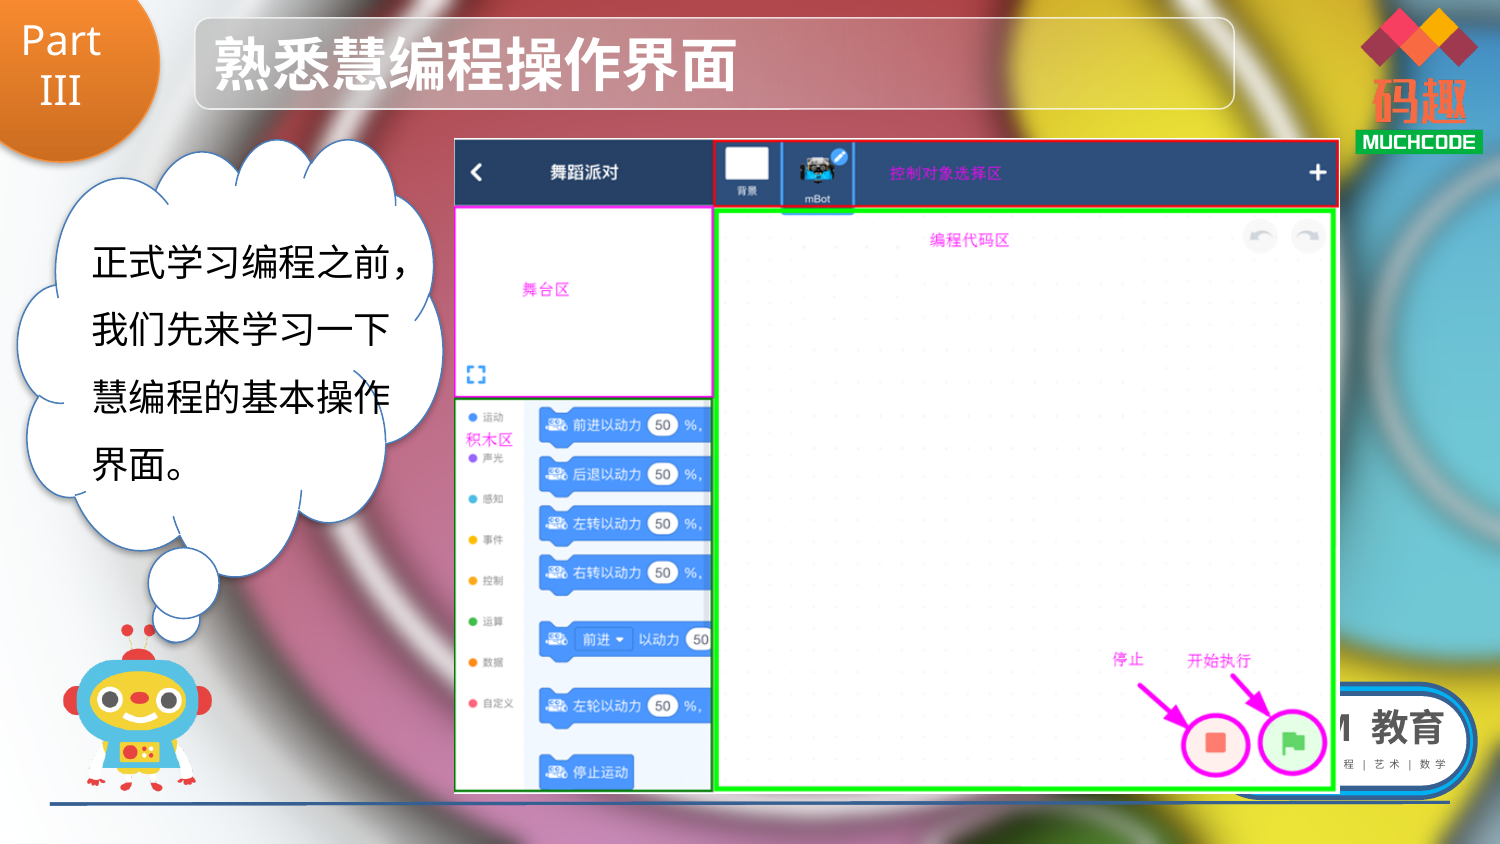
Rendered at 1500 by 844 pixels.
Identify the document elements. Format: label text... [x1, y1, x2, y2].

text_box 正式学习编程之前， 我们先来学习一下慧编程的基本操作界面。 [76, 209, 408, 494]
text_box 熟悉慧编程操作界面 [192, 15, 1237, 112]
picture [0, 0, 1500, 844]
text_box Part III [0, 0, 161, 163]
text_box [16, 138, 444, 609]
